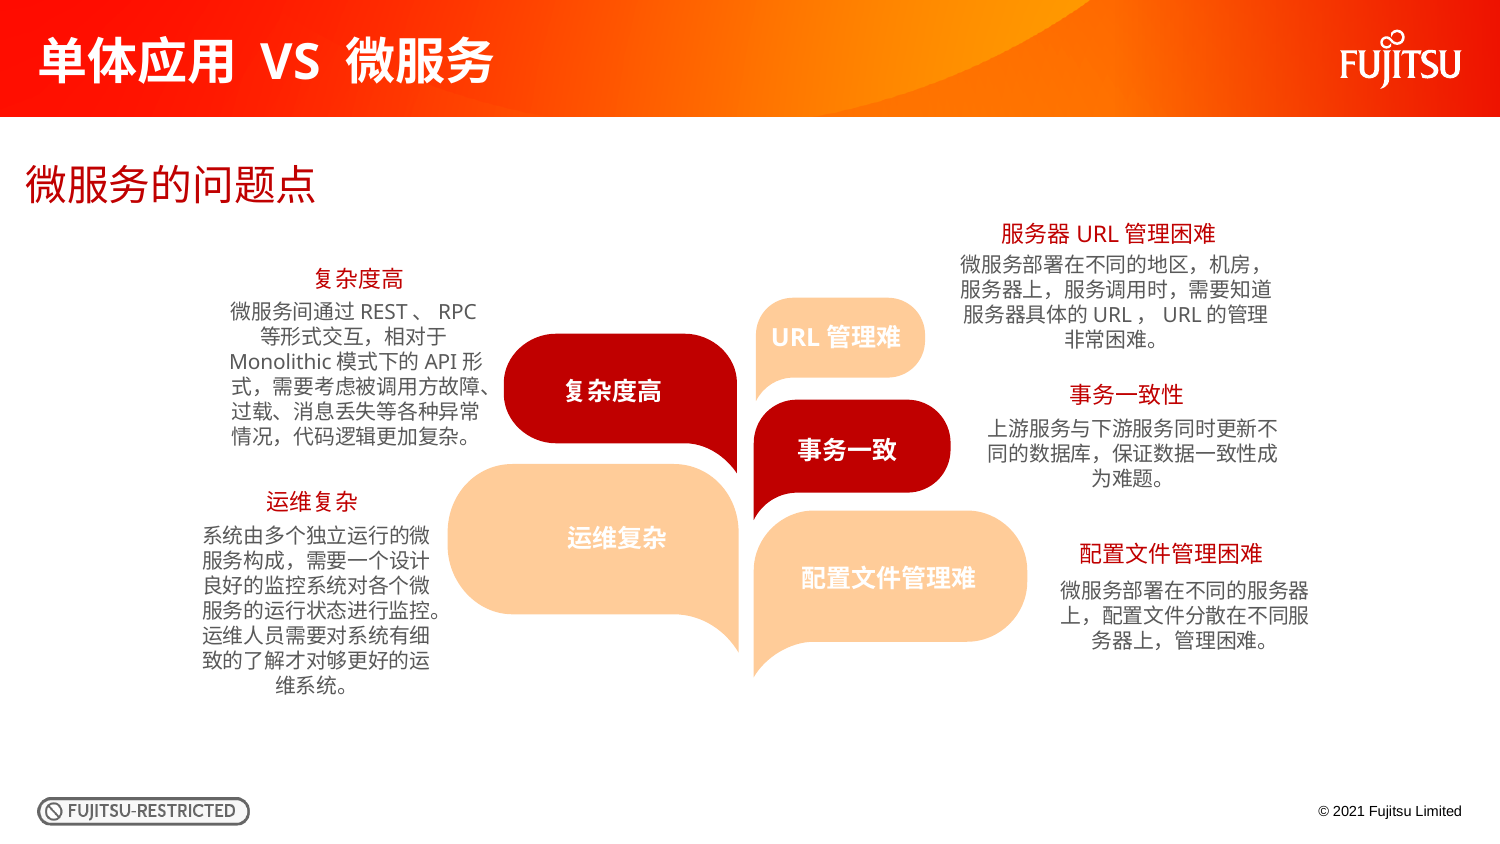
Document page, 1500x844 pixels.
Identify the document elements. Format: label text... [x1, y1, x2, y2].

footer © 2021 Fujitsu Limited [1272, 801, 1462, 820]
picture [37, 797, 250, 826]
picture [0, 0, 1153, 117]
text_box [183, 212, 1335, 708]
title 单体应用 VS 微服务 [37, 38, 1308, 90]
text_box 微服务的问题点 [10, 149, 856, 224]
